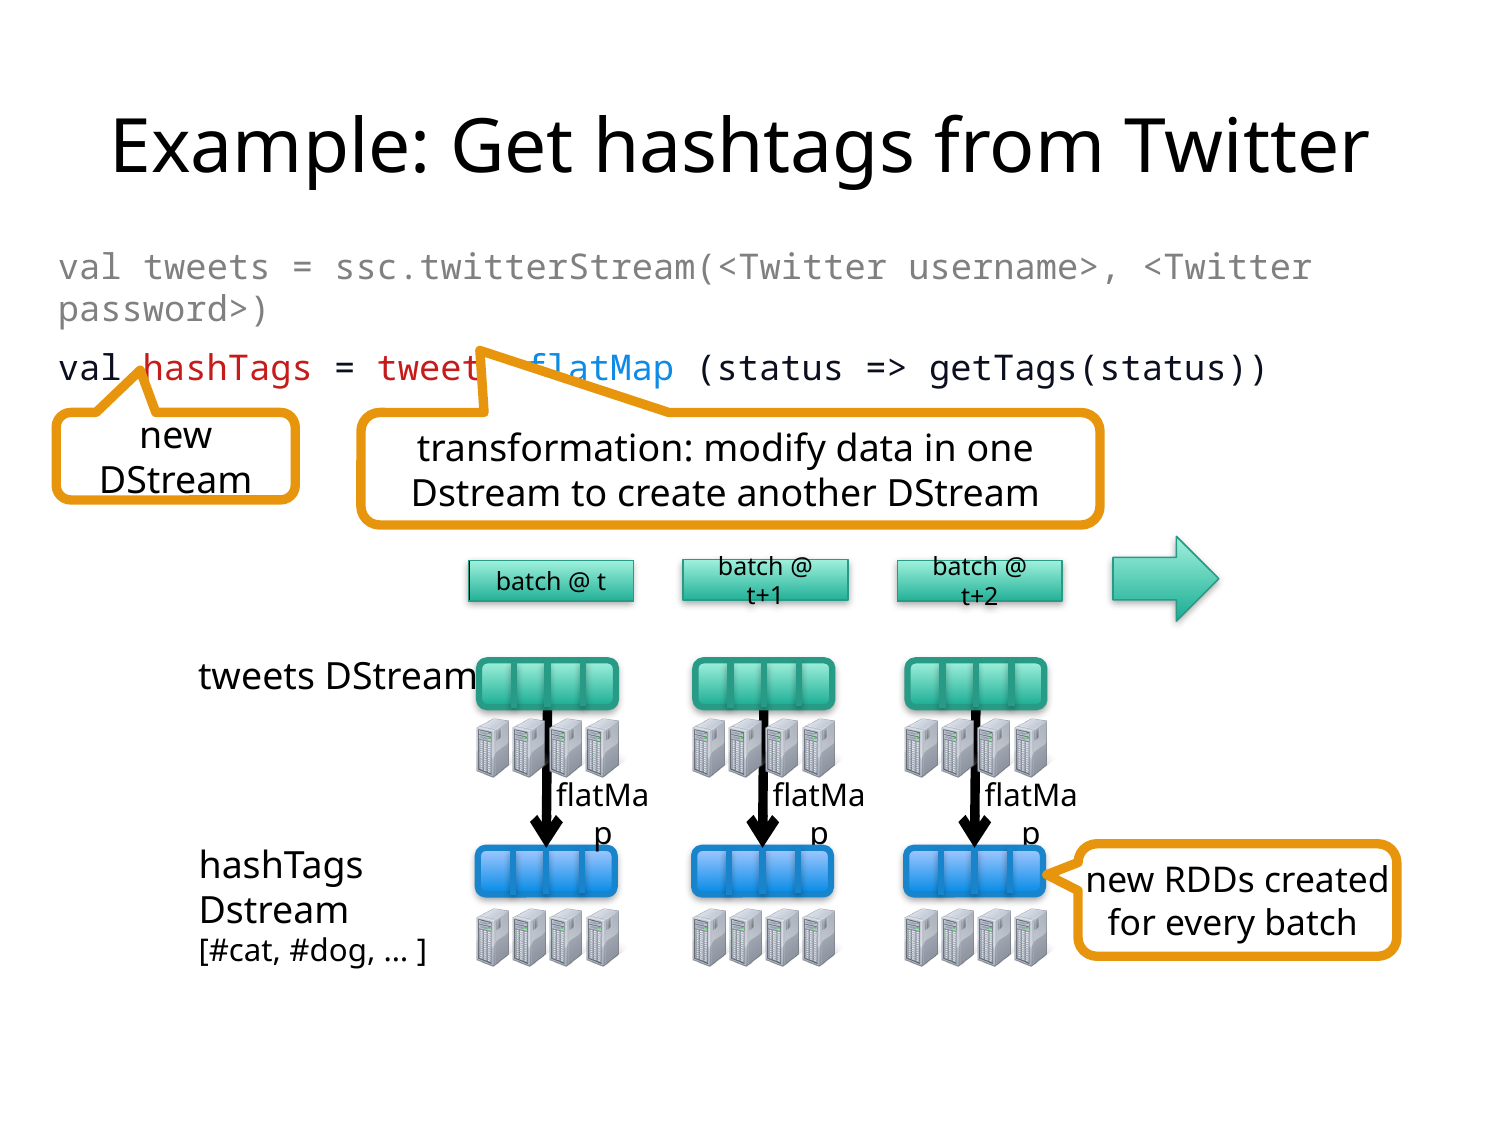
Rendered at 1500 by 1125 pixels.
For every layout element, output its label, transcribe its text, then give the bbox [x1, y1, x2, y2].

text_box new RDDs created for every batch [1099, 843, 1397, 957]
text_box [470, 821, 666, 969]
text_box new DStream [56, 370, 296, 500]
text_box val tweets = ssc.twitterStream(<Twitter username>, <Twitter password>) val hashTags = tweets.flatMap (status => getTags(status)) [57, 243, 1436, 500]
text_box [898, 821, 1095, 969]
text_box hashTags Dstream [#cat, #dog, … ] [192, 837, 466, 972]
text_box transformation: modify data in one Dstream to create another DStream [360, 350, 1101, 526]
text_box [686, 821, 883, 969]
text_box Example: Get hashtags from Twitter [0, 90, 1500, 203]
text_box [191, 536, 1219, 813]
